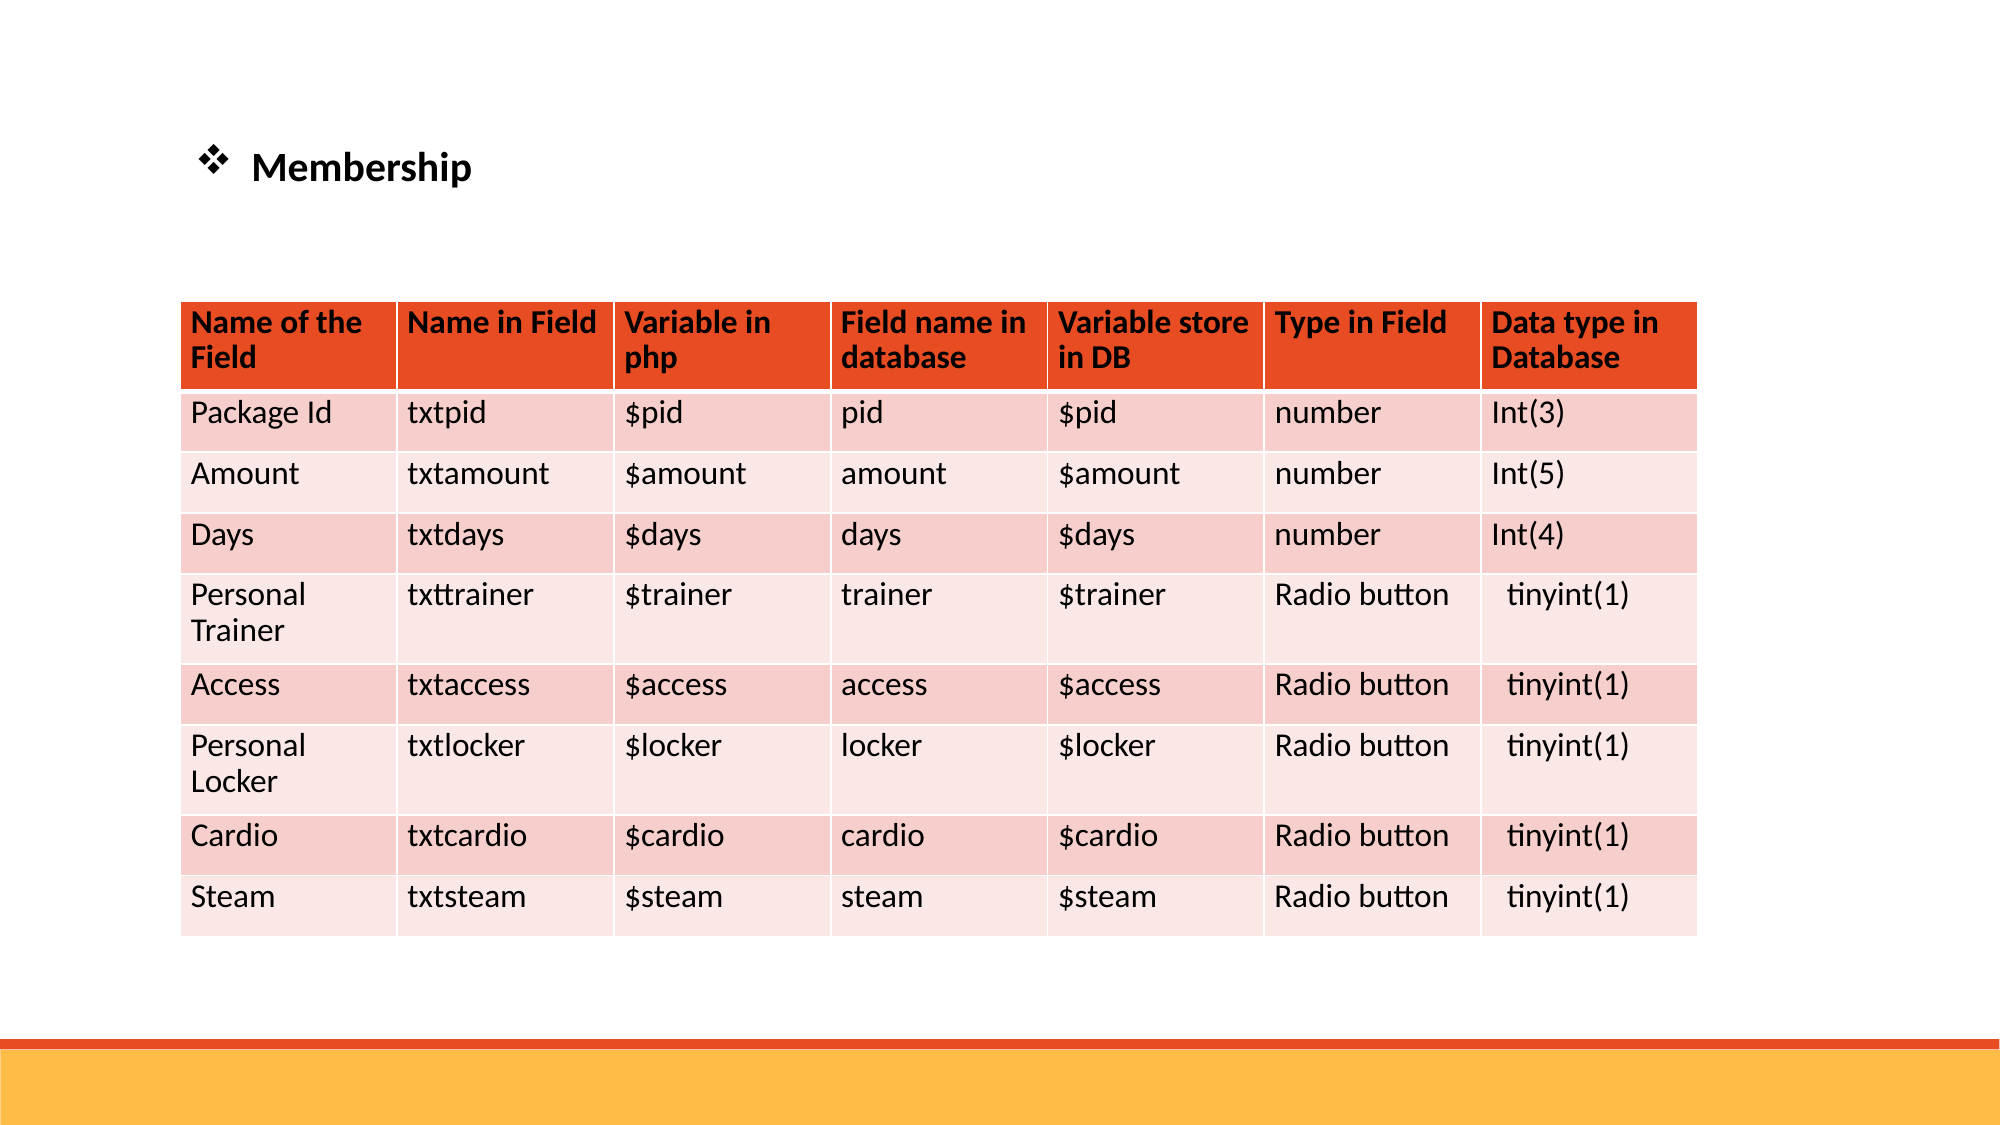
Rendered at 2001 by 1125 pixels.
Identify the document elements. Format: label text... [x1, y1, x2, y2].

table_cell txtdays [398, 514, 613, 573]
table_cell txtamount [398, 453, 613, 512]
table_cell $cardio [615, 816, 830, 875]
table_cell Radio button [1265, 816, 1480, 875]
table_cell pid [832, 394, 1047, 451]
table_cell txttrainer [398, 575, 613, 663]
table_cell $trainer [1048, 575, 1263, 663]
table_cell txtpid [398, 394, 613, 451]
table_header Field name in database [832, 302, 1047, 389]
table_cell locker [832, 726, 1047, 814]
table_cell $locker [615, 726, 830, 814]
table_cell $cardio [1048, 816, 1263, 875]
table_header Variable in php [615, 302, 830, 389]
table_cell $steam [1048, 876, 1263, 936]
table_cell txtaccess [398, 665, 613, 724]
table_cell $days [1048, 514, 1263, 573]
table_cell number [1265, 453, 1480, 512]
table_cell access [832, 665, 1047, 724]
table_cell $amount [615, 453, 830, 512]
table_header Variable store in DB [1048, 302, 1263, 389]
table_cell tinyint(1) [1482, 816, 1697, 875]
table_cell number [1265, 514, 1480, 573]
table_cell tinyint(1) [1482, 665, 1697, 724]
table_cell $pid [1048, 394, 1263, 451]
table_cell txtcardio [398, 816, 613, 875]
table_cell tinyint(1) [1482, 575, 1697, 663]
table_cell $locker [1048, 726, 1263, 814]
table_header Name in Field [398, 302, 613, 389]
text_box Membership [180, 132, 1840, 297]
table_cell $access [615, 665, 830, 724]
table_cell Int(3) [1482, 394, 1697, 451]
table_cell days [832, 514, 1047, 573]
table_cell number [1265, 394, 1480, 451]
table_cell Radio button [1265, 726, 1480, 814]
table_cell trainer [832, 575, 1047, 663]
table_cell $days [615, 514, 830, 573]
table_cell $pid [615, 394, 830, 451]
table_header Name of the Field [181, 302, 396, 389]
table_cell Cardio [181, 816, 396, 875]
table_header Type in Field [1265, 302, 1480, 389]
table_cell Radio button [1265, 876, 1480, 936]
table_cell Int(4) [1482, 514, 1697, 573]
table_cell tinyint(1) [1482, 726, 1697, 814]
table_cell $trainer [615, 575, 830, 663]
table_cell Radio button [1265, 665, 1480, 724]
table_cell amount [832, 453, 1047, 512]
table_cell Access [181, 665, 396, 724]
table_cell txtsteam [398, 876, 613, 936]
table_cell Package Id [181, 394, 396, 451]
table_cell Steam [181, 876, 396, 936]
table_cell Days [181, 514, 396, 573]
table_header Data type in Database [1482, 302, 1697, 389]
table_cell txtlocker [398, 726, 613, 814]
table_cell Personal Trainer [181, 575, 396, 663]
table_cell Amount [181, 453, 396, 512]
table_cell Radio button [1265, 575, 1480, 663]
table_cell tinyint(1) [1482, 876, 1697, 936]
table_cell $steam [615, 876, 830, 936]
table_cell Int(5) [1482, 453, 1697, 512]
table_cell cardio [832, 816, 1047, 875]
table_cell steam [832, 876, 1047, 936]
table_cell $access [1048, 665, 1263, 724]
table_cell $amount [1048, 453, 1263, 512]
table_cell Personal Locker [181, 726, 396, 814]
